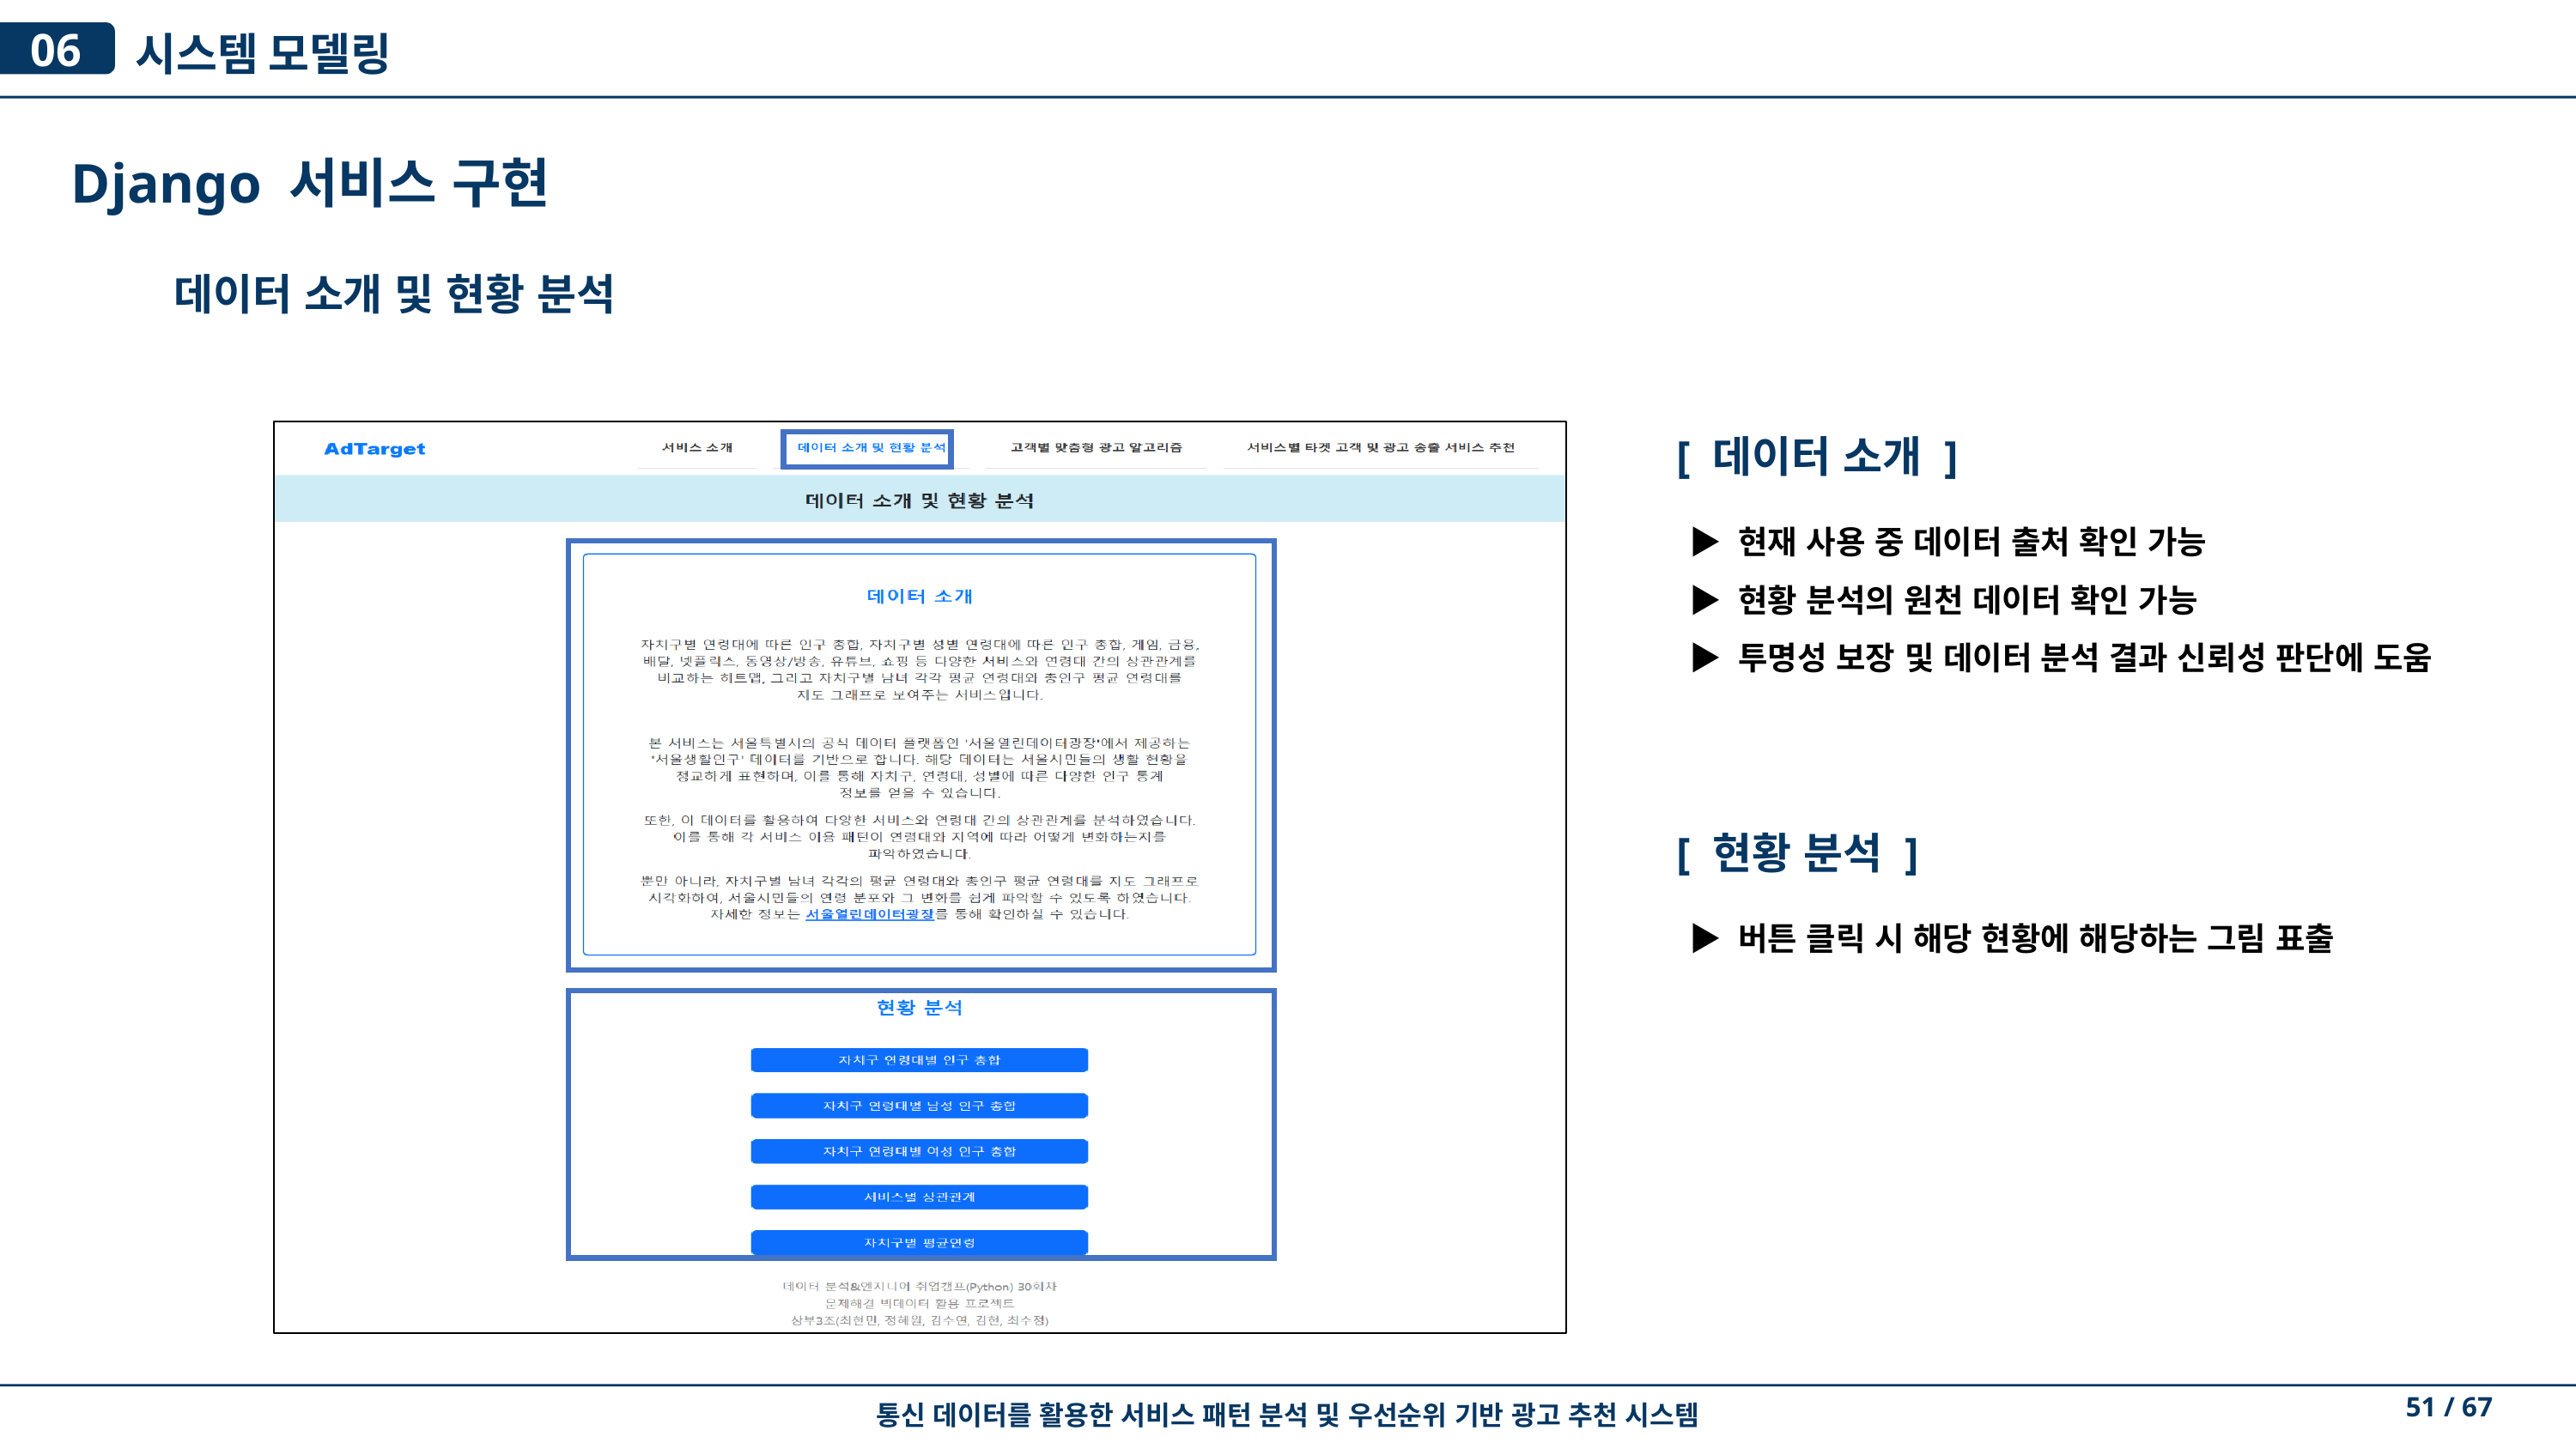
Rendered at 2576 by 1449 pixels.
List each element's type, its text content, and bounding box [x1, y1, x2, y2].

text_box [ 현황 분석 ] [1676, 815, 2576, 878]
picture [274, 422, 1566, 1332]
text_box [ 데이터 소개 ] [1676, 419, 2576, 482]
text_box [0, 15, 2576, 99]
text_box 데이터 소개 및 현황 분석 [173, 257, 1904, 319]
text_box ▶ 버튼 클릭 시 해당 현황에 해당하는 그림 표출 [1676, 892, 2393, 964]
text_box Django 서비스 구현 [70, 136, 1801, 215]
text_box ▶ 현재 사용 중 데이터 출처 확인 가능 ▶ 현황 분석의 원천 데이터 확인 가능 ▶ 투명성 보장 및 데이터 분석 결과 신뢰성 판단에 도움 [1676, 496, 2487, 683]
